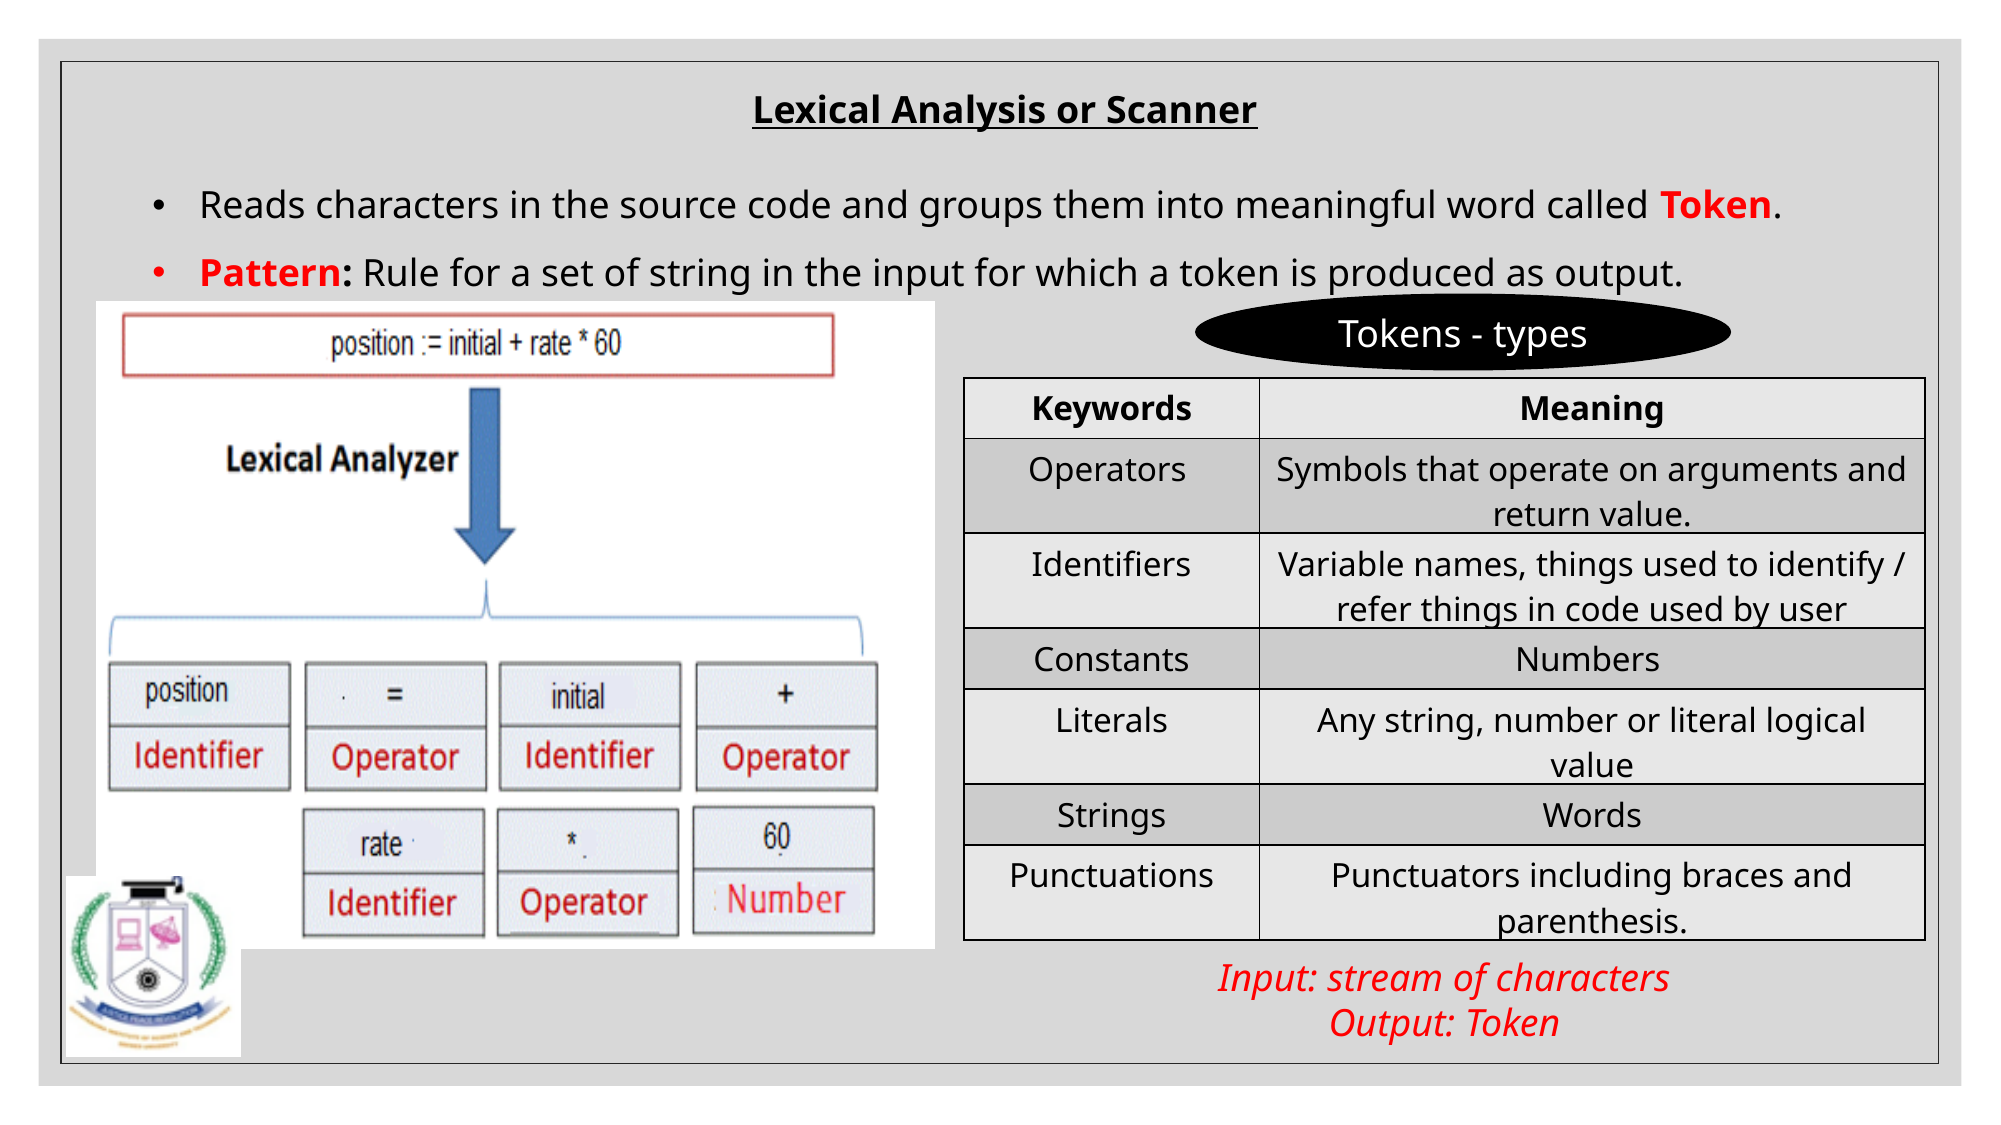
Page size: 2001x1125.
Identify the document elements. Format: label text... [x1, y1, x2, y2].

table_cell Symbols that operate on arguments and return value. [1260, 439, 1924, 532]
table_cell Numbers [1260, 629, 1924, 688]
table_cell Literals [965, 690, 1259, 783]
table_cell Words [1260, 785, 1924, 844]
table_cell Variable names, things used to identify / refer things in code used by user [1260, 534, 1924, 627]
table_cell Identifiers [965, 534, 1259, 627]
table_cell Strings [965, 785, 1259, 844]
table_cell Punctuations [965, 846, 1259, 939]
table_cell Constants [965, 629, 1259, 688]
table_header Keywords [965, 379, 1259, 438]
table_cell Operators [965, 439, 1259, 532]
table_cell Any string, number or literal logical value [1260, 690, 1924, 783]
text_box Reads characters in the source code and groups them into meaningful word called Token. Pattern: Rule for a set of string in the input for which a token is produced as output. [137, 151, 1798, 437]
text_box Tokens - types [1195, 293, 1732, 371]
text_box Input: stream of characters Output: Token [1203, 947, 1686, 1052]
text_box Lexical Analysis or Scanner [737, 78, 1273, 139]
table_cell Punctuators including braces and parenthesis. [1260, 846, 1924, 939]
picture [66, 301, 935, 1057]
table_header Meaning [1260, 379, 1924, 438]
